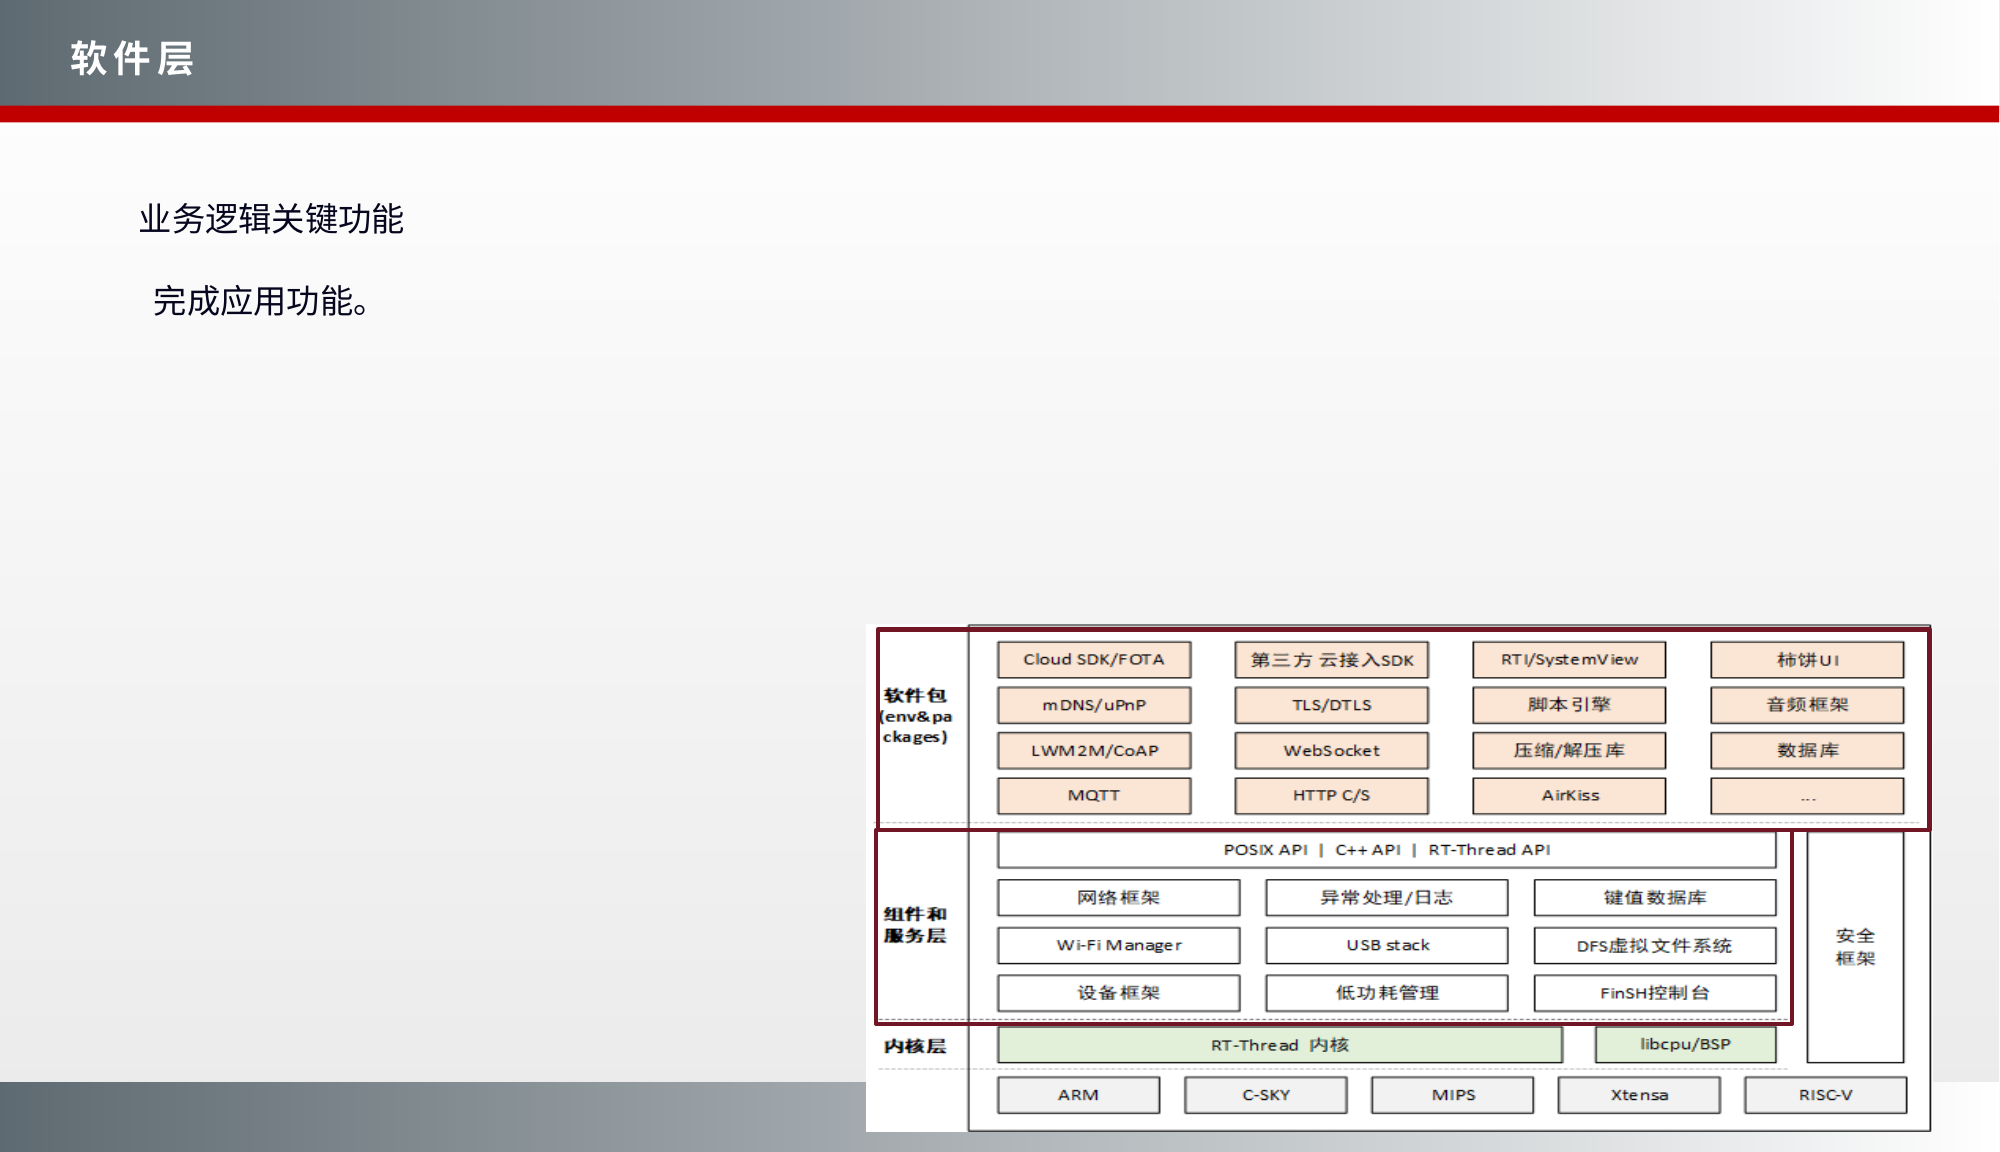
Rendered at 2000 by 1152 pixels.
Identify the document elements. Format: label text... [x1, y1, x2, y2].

picture [866, 623, 1933, 1132]
text_box 软件层 [55, 28, 1921, 88]
text_box 业务逻辑关键功能 [124, 190, 958, 246]
text_box 完成应用功能。 [139, 273, 1607, 328]
